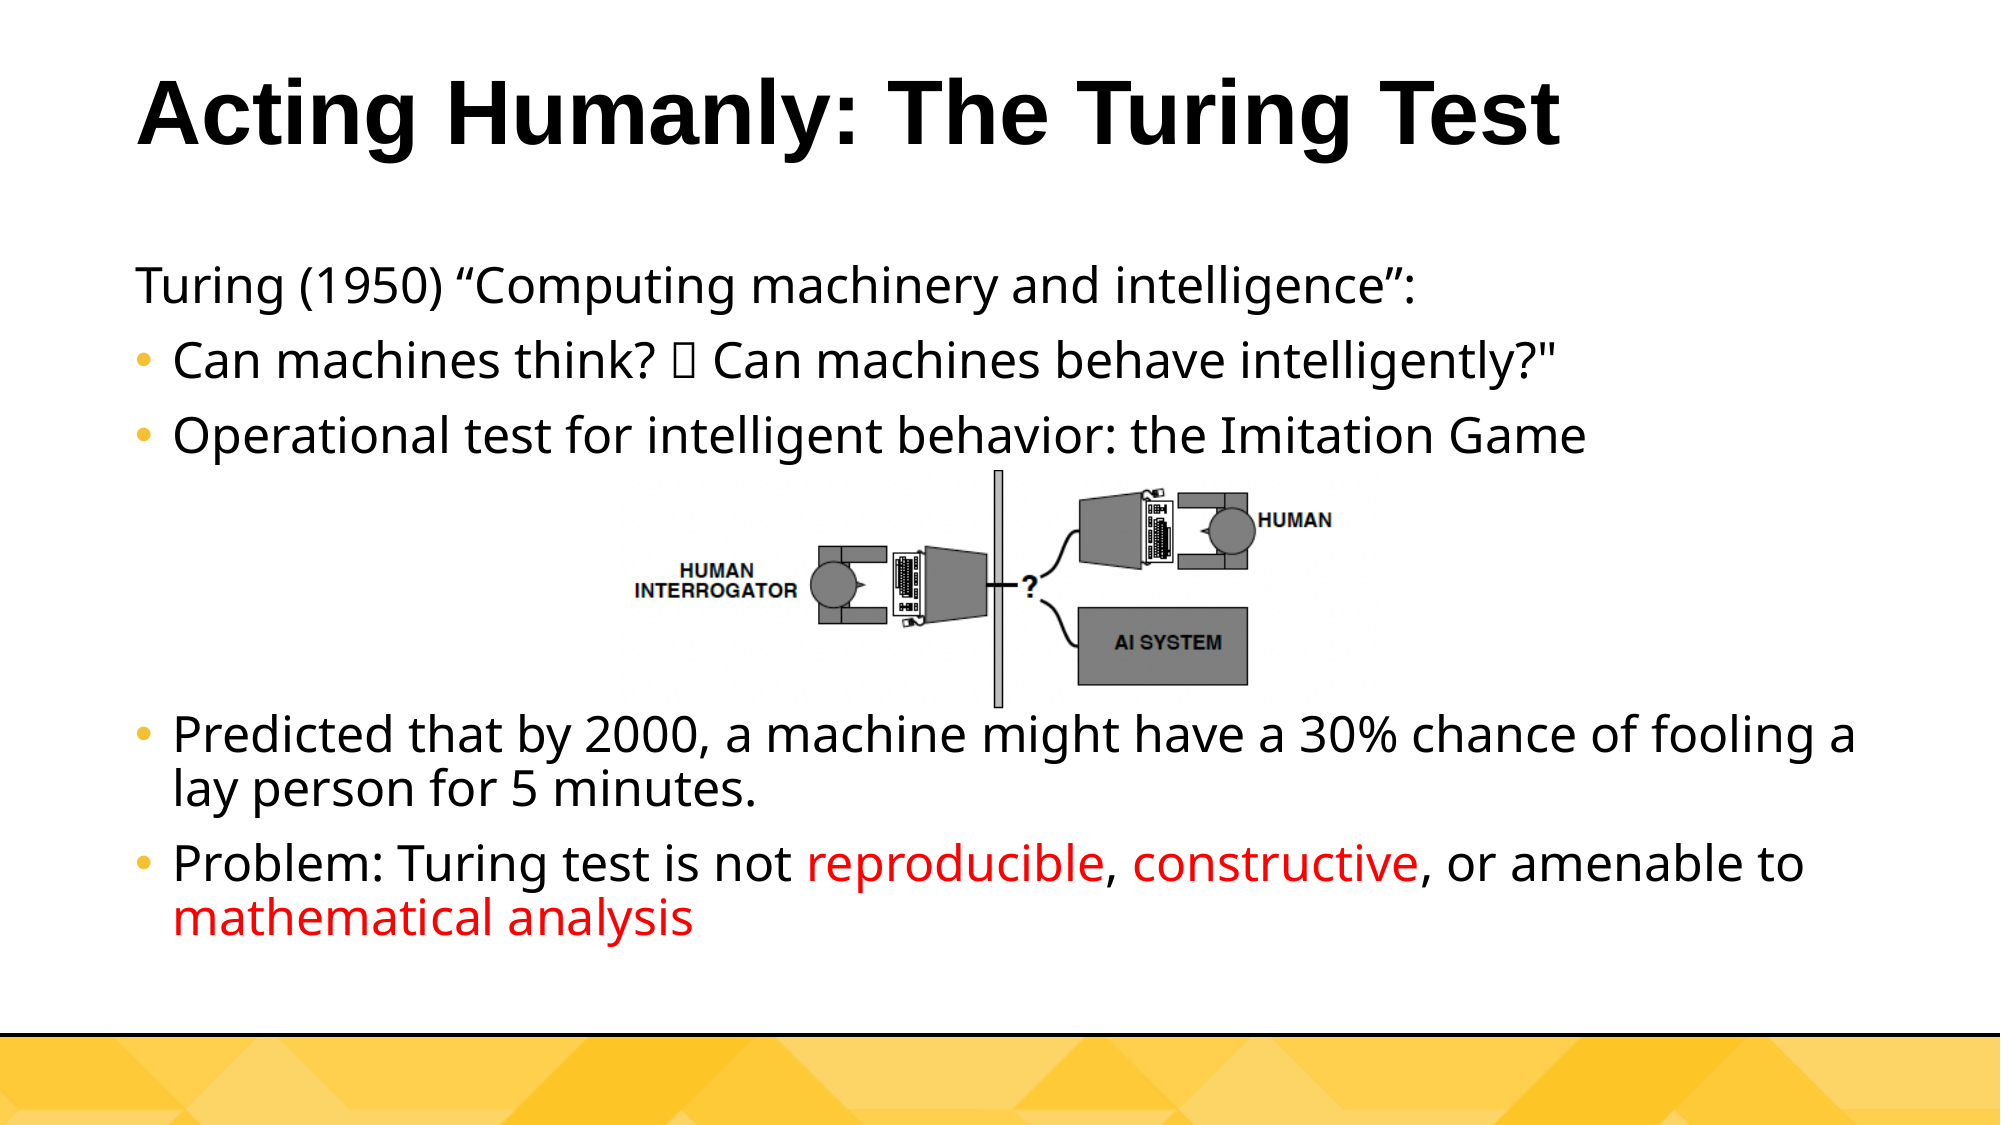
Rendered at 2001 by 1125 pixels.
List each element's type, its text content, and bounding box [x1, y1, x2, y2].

title Acting Humanly: The Turing Test [120, 58, 1846, 194]
picture [620, 470, 1380, 711]
list Turing (1950) “Computing machinery and intelligence”: Can machines think?  Can machines behave intelligently?" Operational test for intelligent behavior: the Imitation Game Predicted that by 2000, a machine might have a 30% chance of fooling a lay person for 5 minutes. Problem: Turing test is not reproducible, constructive, or amenable to mathematical analysis [120, 253, 1913, 980]
